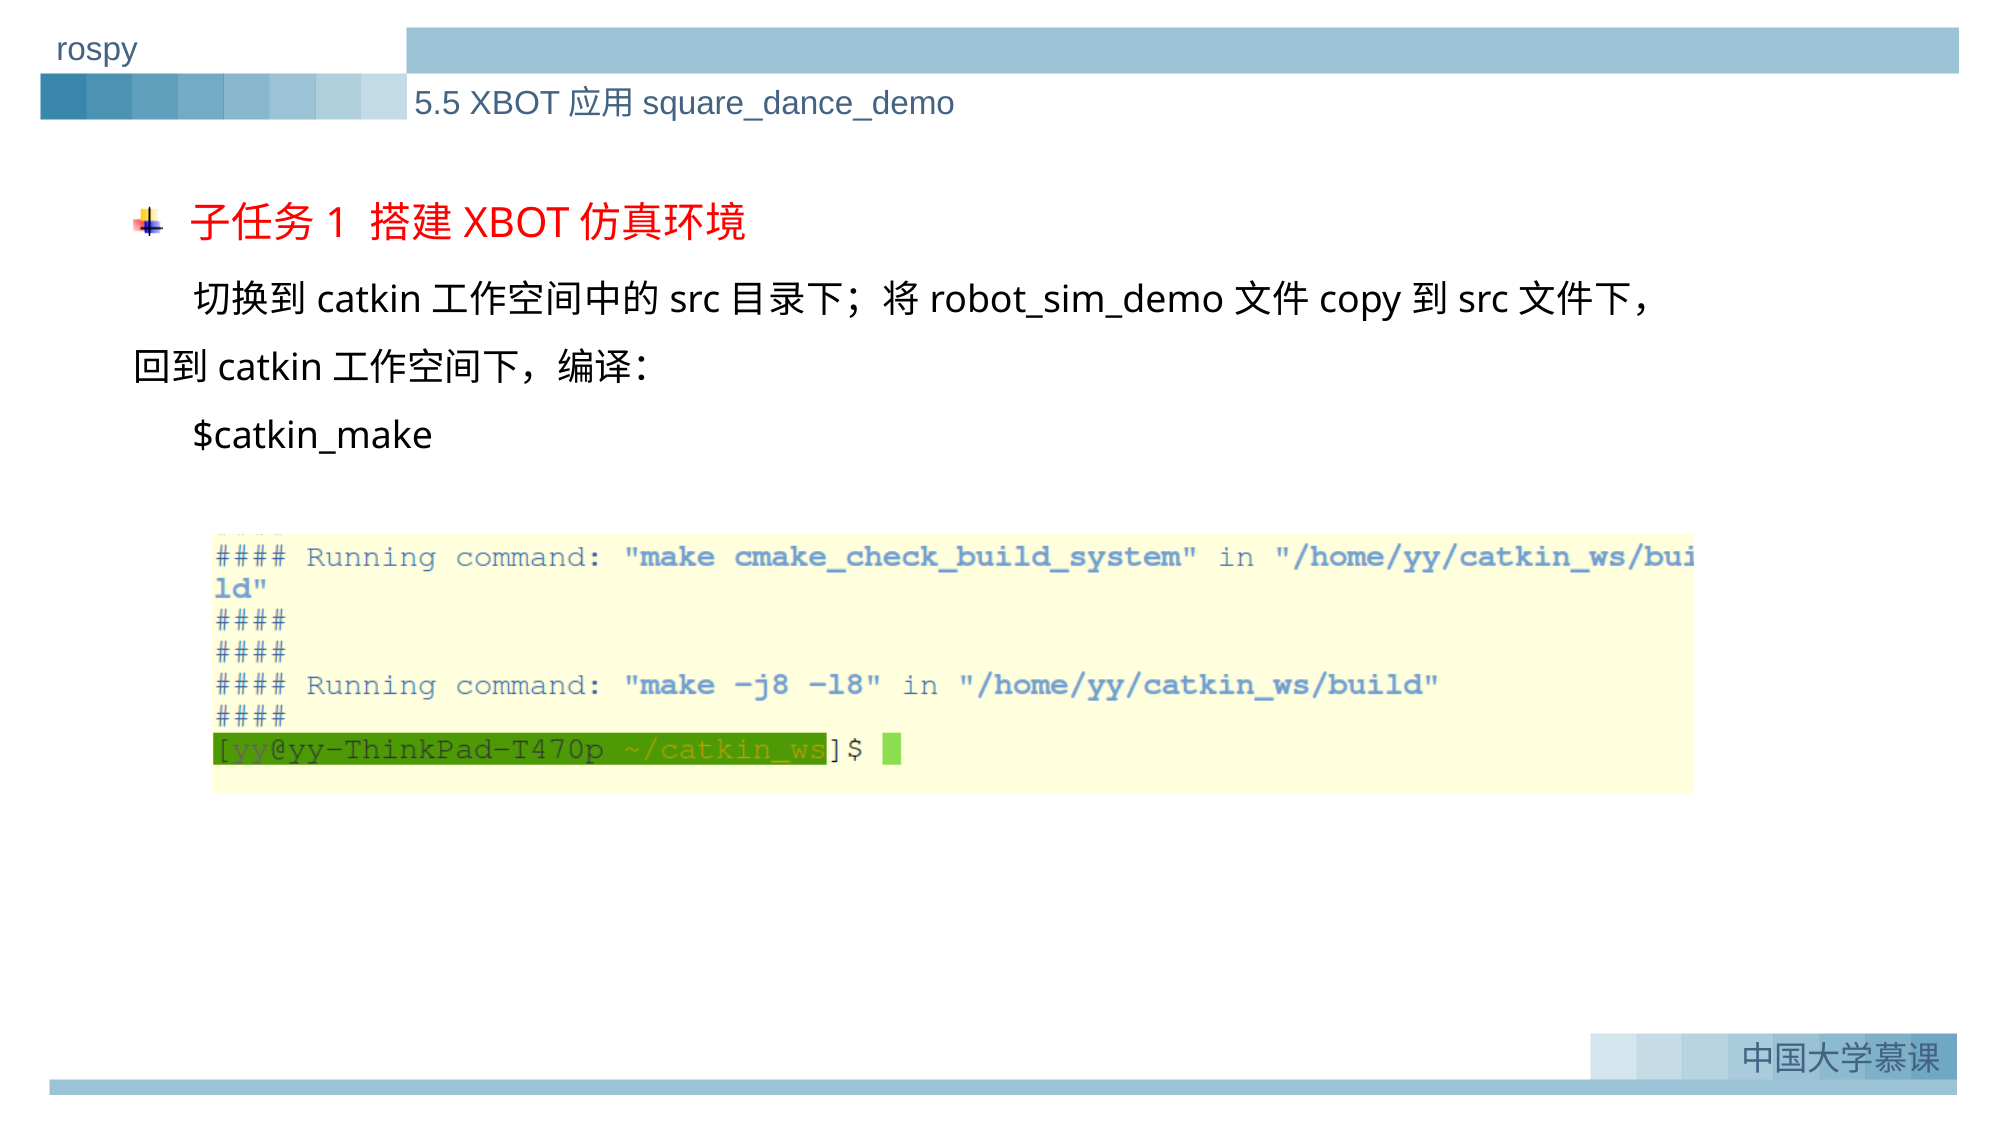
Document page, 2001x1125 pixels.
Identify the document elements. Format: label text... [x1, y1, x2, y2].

text_box 5.5 XBOT应用square_dance_demo [399, 73, 971, 129]
picture [0, 0, 2001, 1125]
text_box 子任务1 搭建XBOT仿真环境 切换到catkin工作空间中的src目录下；将robot_sim_demo文件copy到src文件下， 回到catkin工作空间下，编译： $catkin_make [119, 163, 1704, 463]
text_box 中国大学慕课 [1726, 1029, 1956, 1085]
text_box rospy [41, 19, 153, 75]
